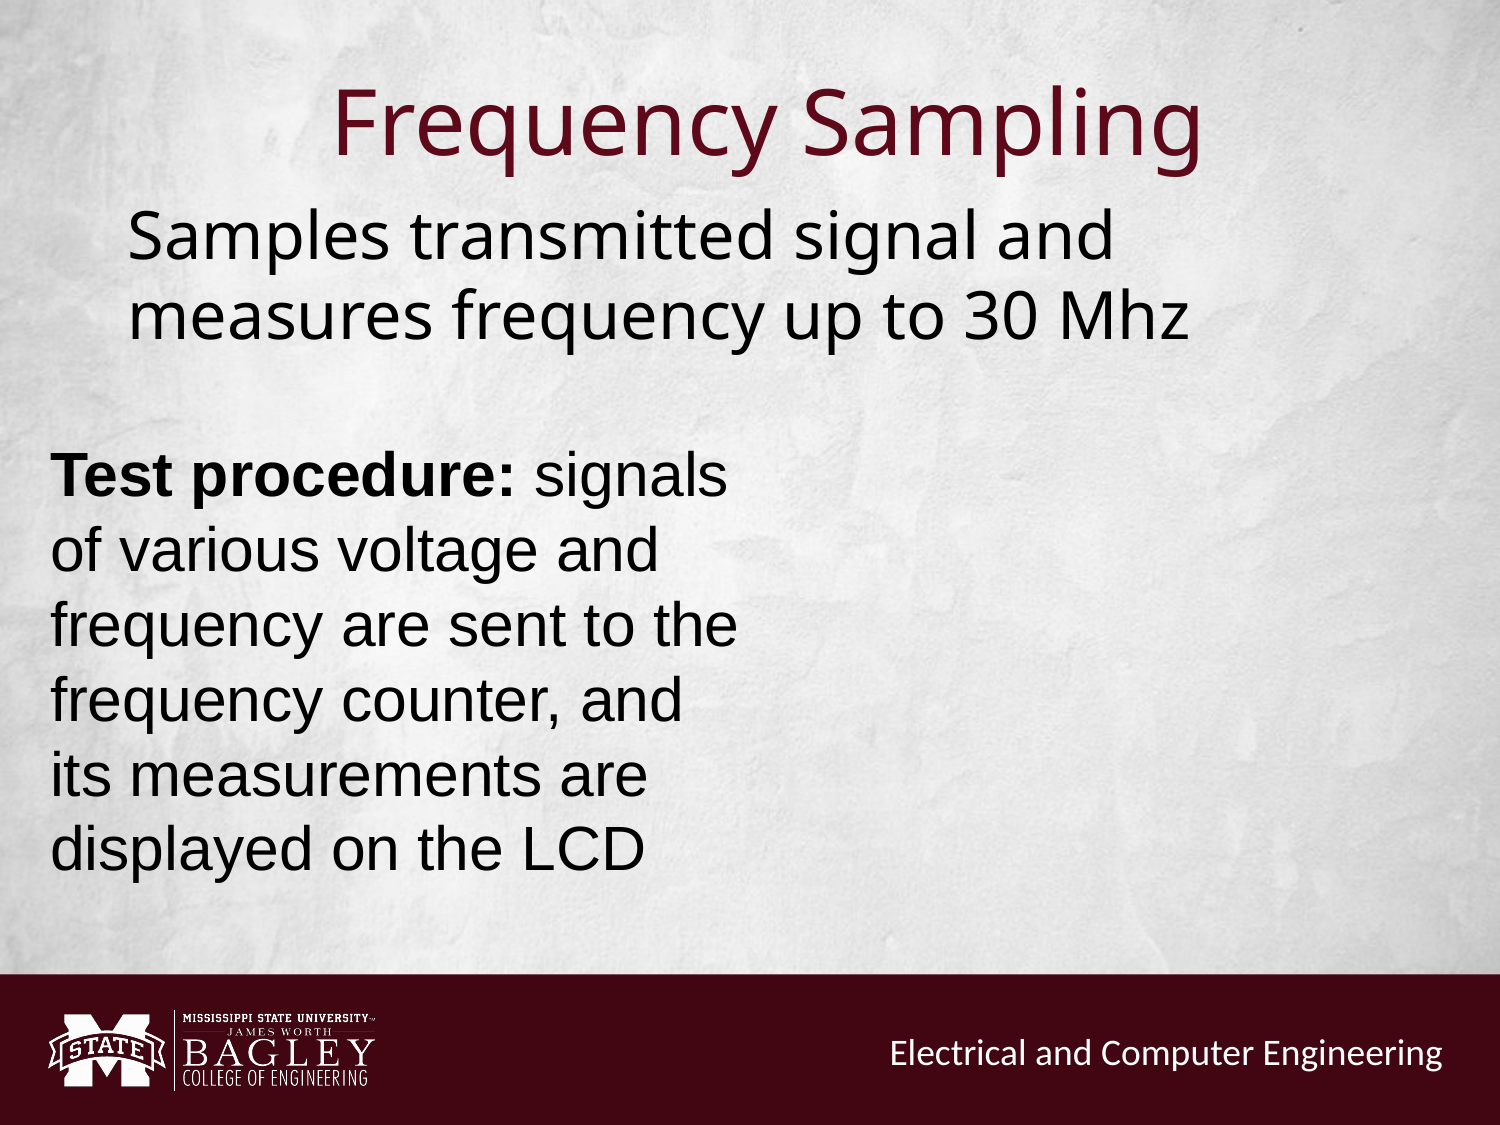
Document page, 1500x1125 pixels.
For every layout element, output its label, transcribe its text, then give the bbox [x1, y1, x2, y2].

picture [35, 1002, 387, 1098]
list Samples transmitted signal and measures frequency up to 30 Mhz [112, 185, 1425, 432]
title Frequency Sampling [112, 25, 1425, 185]
text_box Test procedure: signals of various voltage and frequency are sent to the frequency counter, and its measurements are displayed on the LCD [35, 418, 778, 944]
